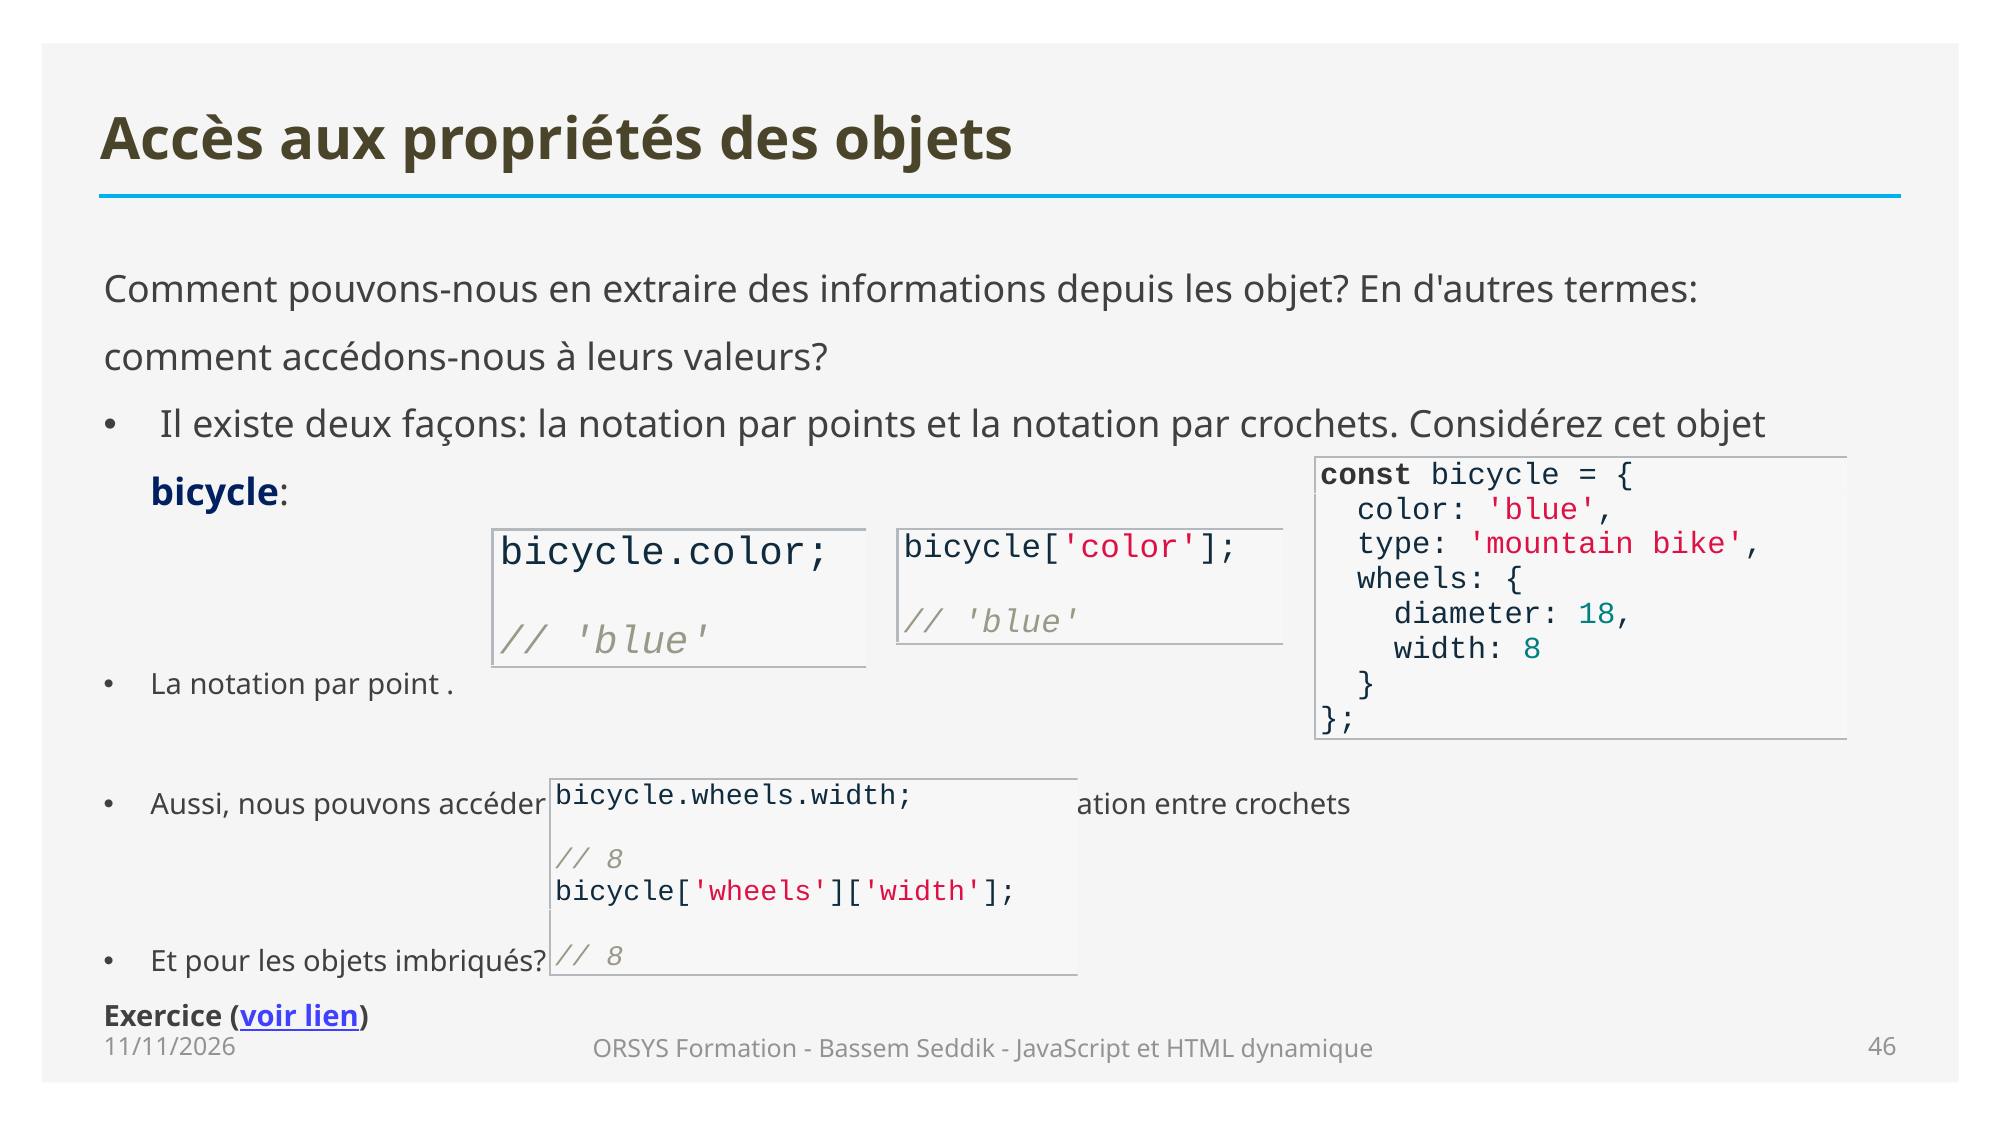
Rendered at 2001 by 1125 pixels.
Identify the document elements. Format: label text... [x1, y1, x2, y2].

list Comment pouvons-nous en extraire des informations depuis les objet? En d'autres termes: comment accédons-nous à leurs valeurs? Il existe deux façons: la notation par points et la notation par crochets. Considérez cet objet bicycle: La notation par point . Aussi, nous pouvons accéder à la même propriété en utilisant la notation entre crochets Et pour les objets imbriqués? Exercice (voir lien) [88, 235, 1891, 978]
slide_number 46 [1626, 1017, 1912, 1078]
picture [490, 527, 867, 679]
picture [896, 527, 1284, 658]
footer ORSYS Formation - Bassem Seddik - JavaScript et HTML dynamique [340, 1017, 1626, 1078]
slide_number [88, 1017, 340, 1078]
picture [548, 778, 1078, 985]
title Accès aux propriétés des objets [85, 73, 1888, 179]
picture [1313, 456, 1847, 740]
